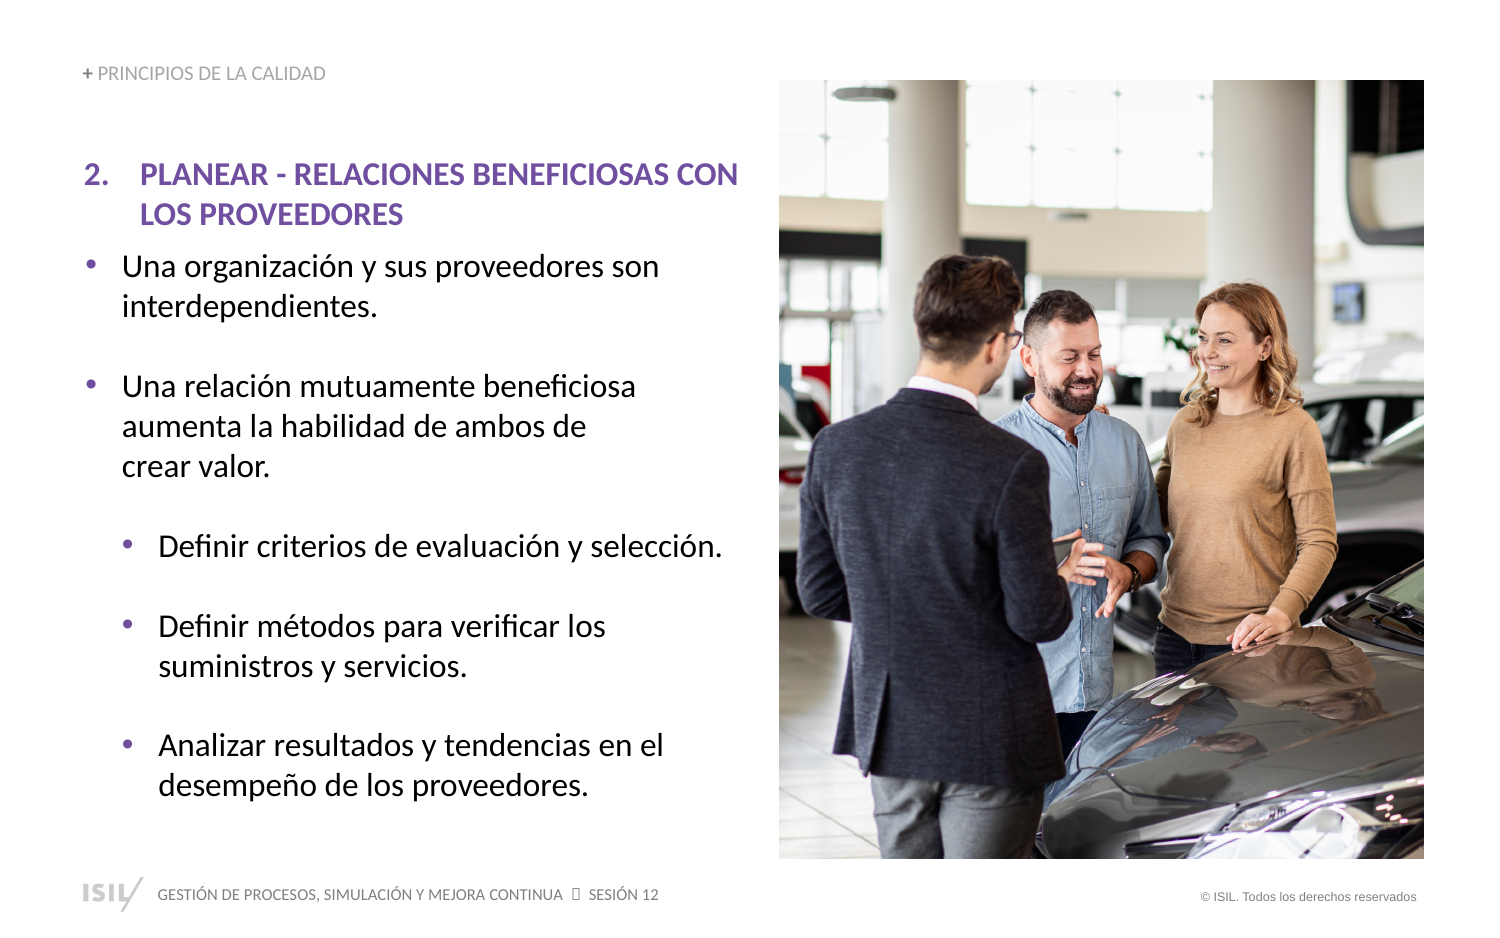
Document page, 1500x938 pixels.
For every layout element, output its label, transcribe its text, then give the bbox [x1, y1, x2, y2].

picture [779, 80, 1424, 859]
text_box PLANEAR - RELACIONES BENEFICIOSAS CON LOS PROVEEDORES Una organización y sus proveedores son interdependientes. Una relación mutuamente beneficiosa aumenta la habilidad de ambos de crear valor. Definir criterios de evaluación y selección. Definir métodos para verificar los suministros y servicios. Analizar resultados y tendencias en el desempeño de los proveedores. [83, 152, 749, 804]
text_box + PRINCIPIOS DE LA CALIDAD [82, 62, 482, 85]
